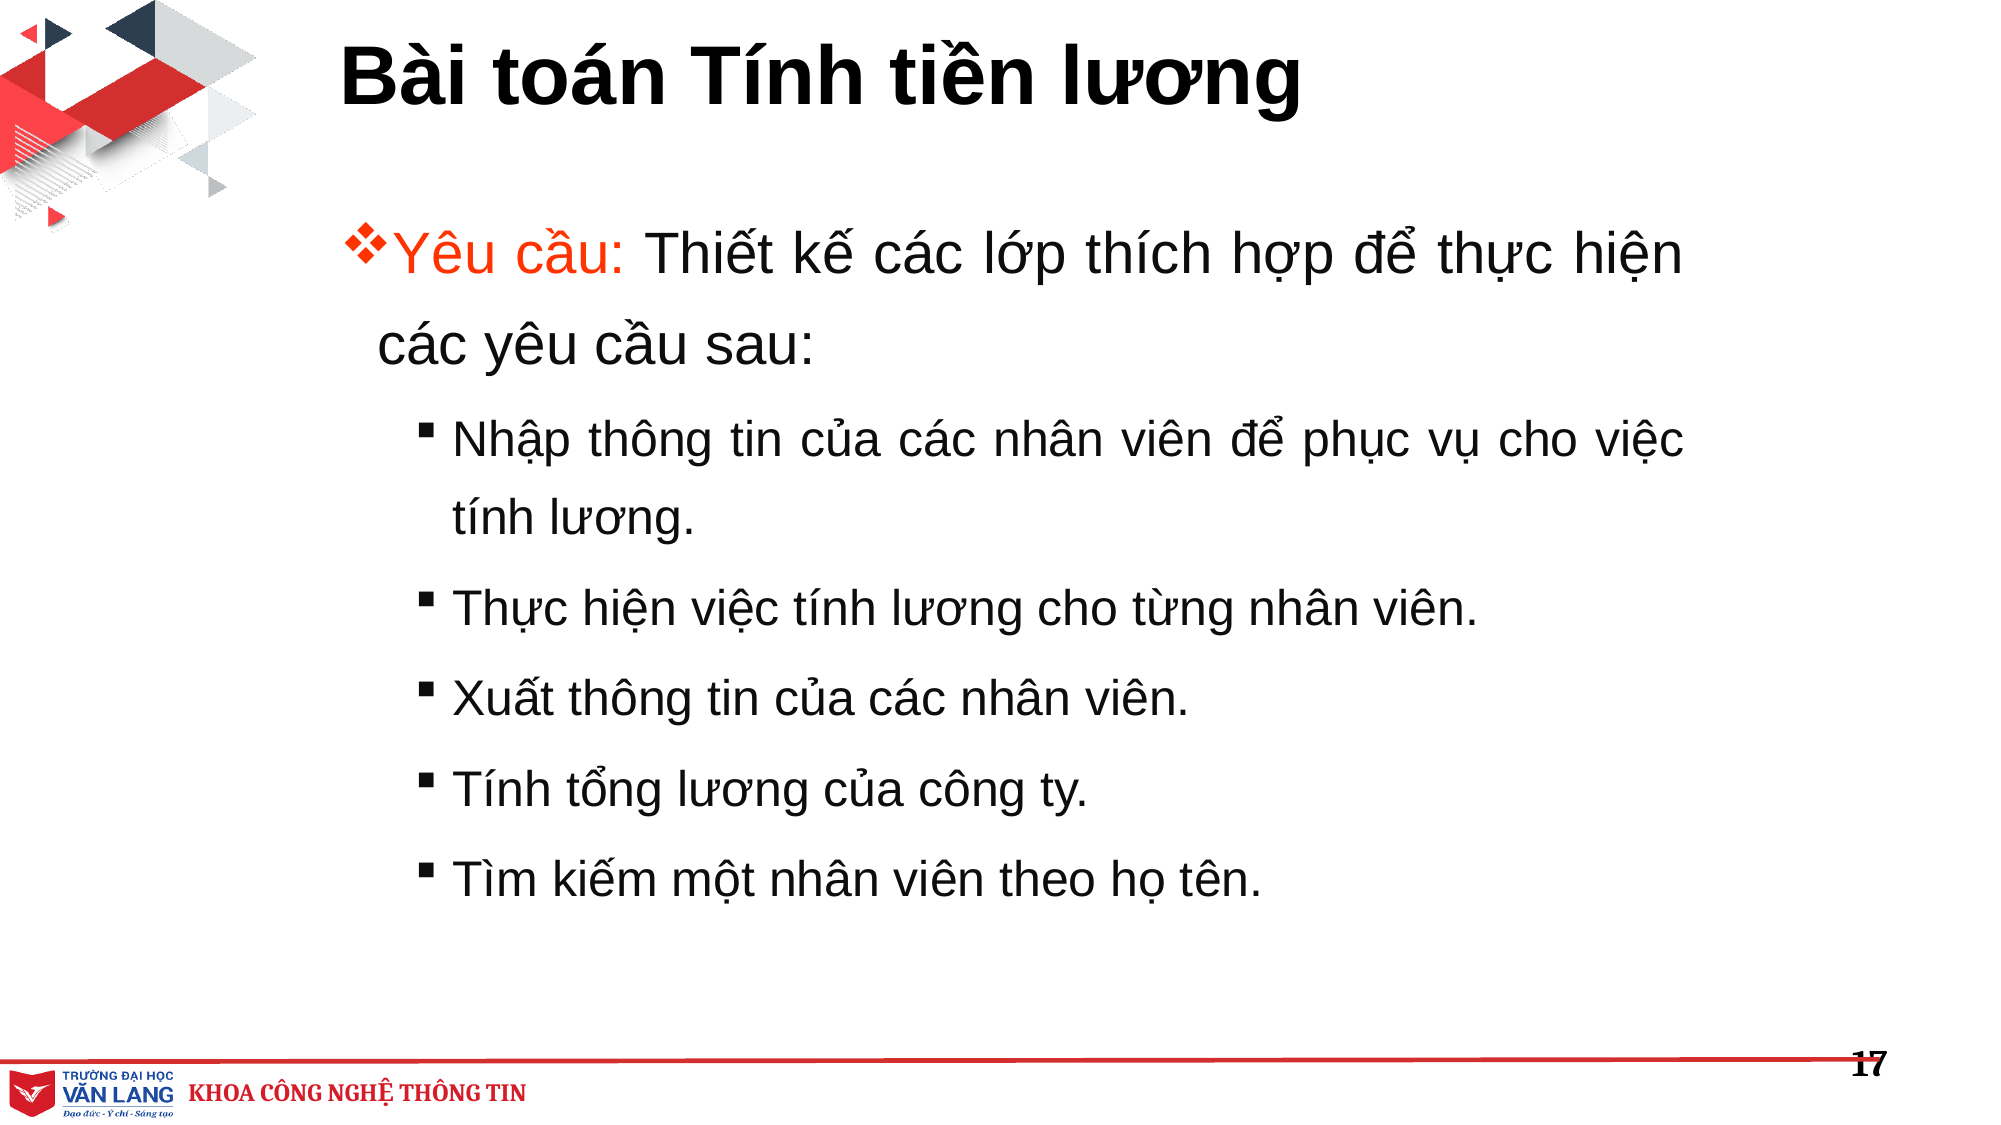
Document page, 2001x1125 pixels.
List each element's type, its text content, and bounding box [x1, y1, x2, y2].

picture [8, 1069, 173, 1118]
list Yêu cầu: Thiết kế các lớp thích hợp để thực hiện các yêu cầu sau: Nhập thông tin của các nhân viên để phục vụ cho việc tính lương. Thực hiện việc tính lương cho từng nhân viên. Xuất thông tin của các nhân viên. Tính tổng lương của công ty. Tìm kiếm một nhân viên theo họ tên. [324, 187, 1700, 1075]
title Bài toán Tính tiền lương [324, 24, 1750, 150]
picture [0, 0, 256, 233]
